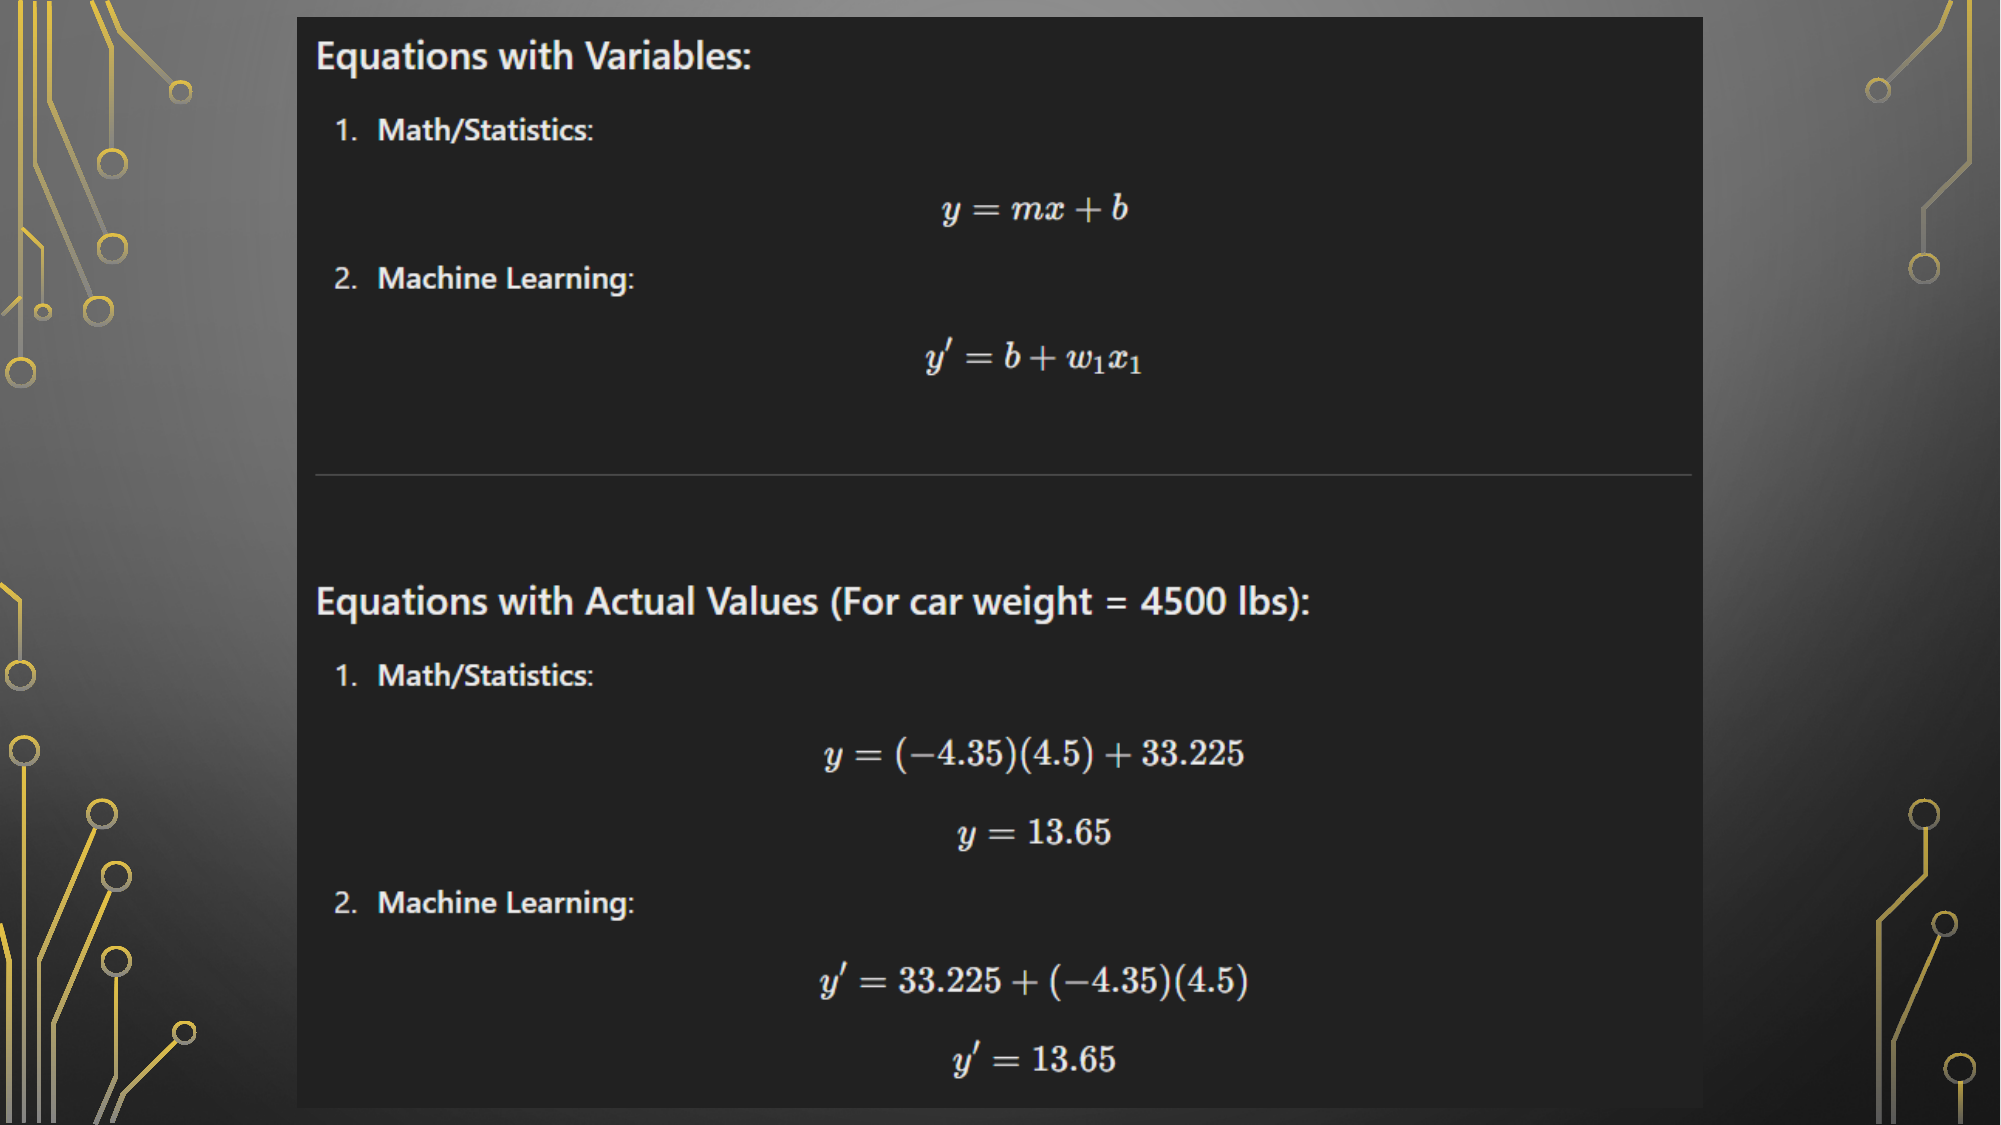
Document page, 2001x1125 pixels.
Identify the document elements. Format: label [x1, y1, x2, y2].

picture [297, 16, 1703, 1109]
